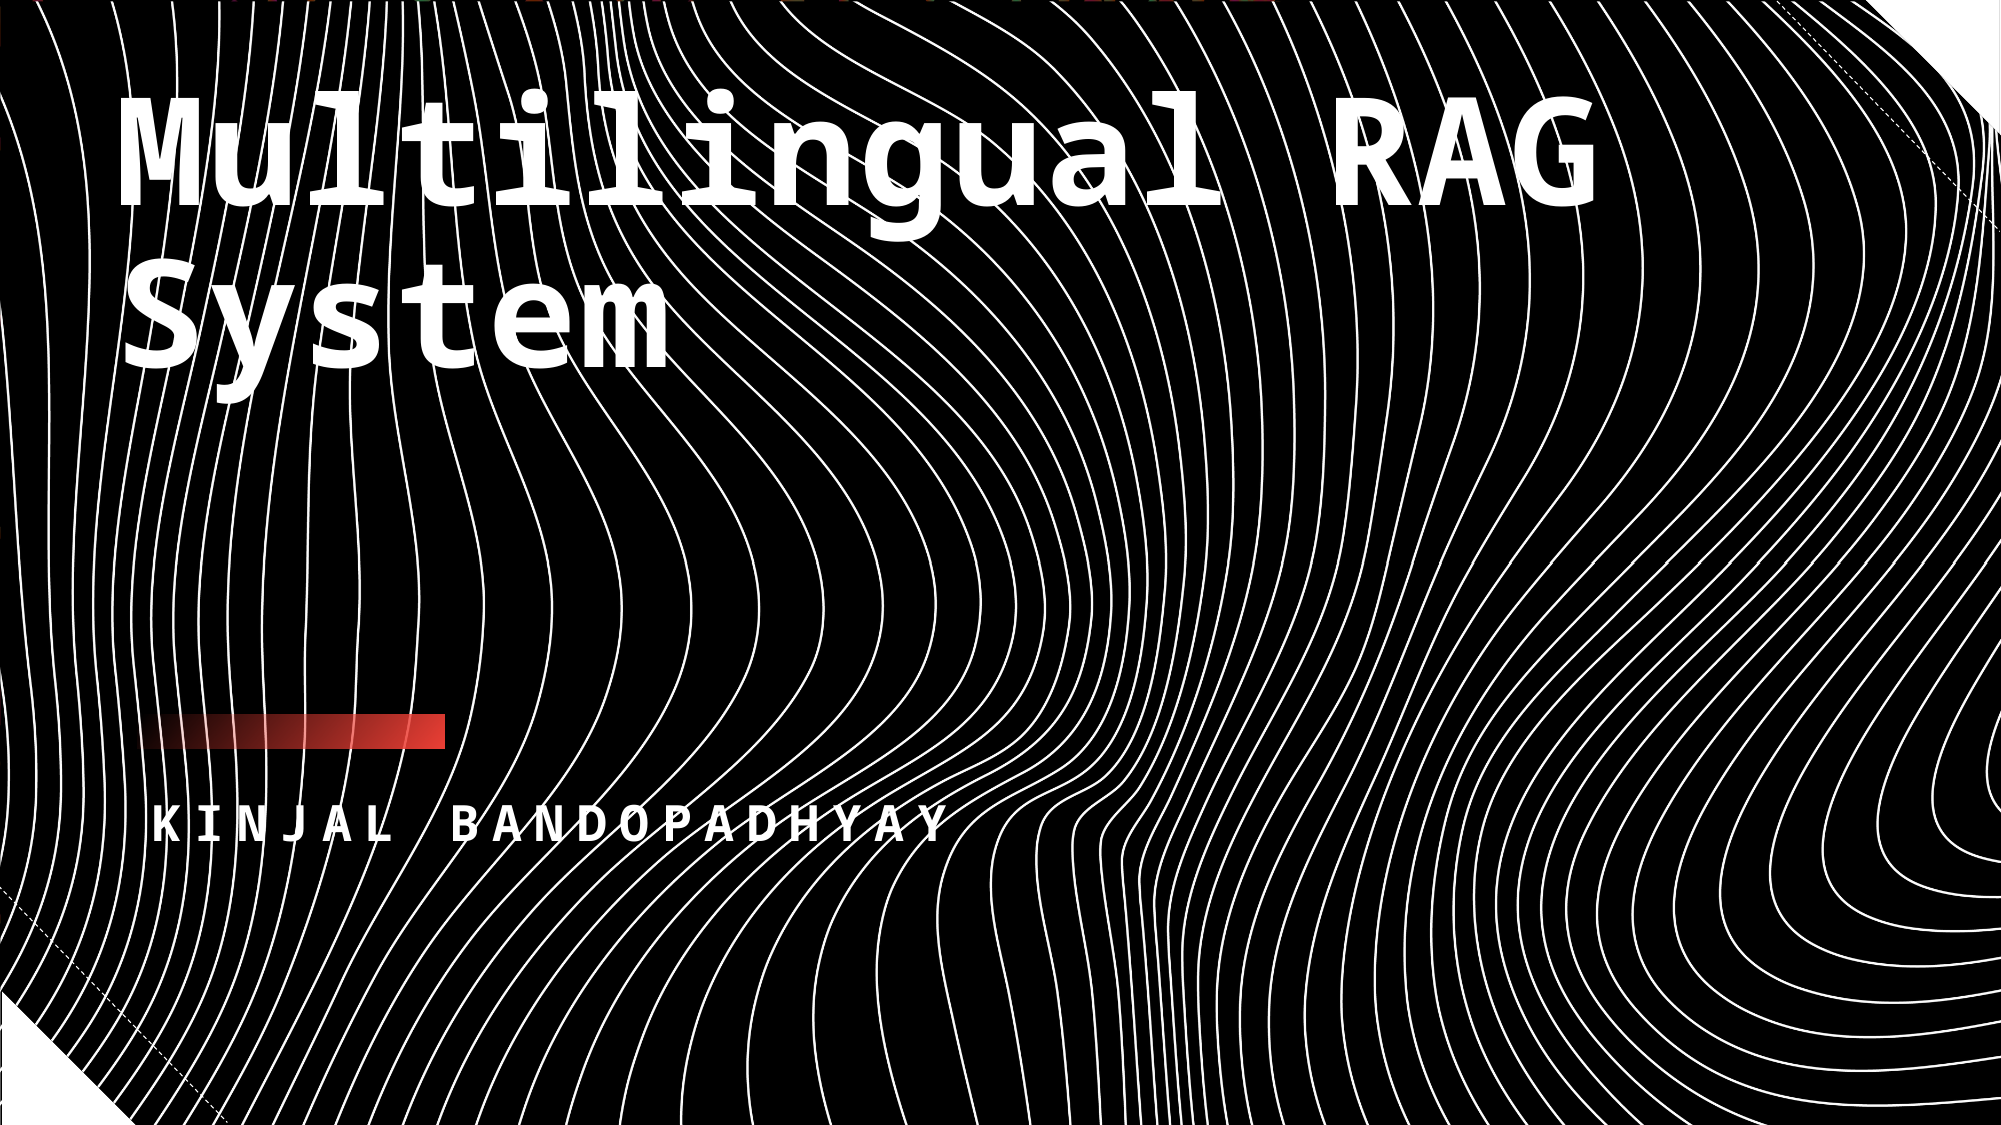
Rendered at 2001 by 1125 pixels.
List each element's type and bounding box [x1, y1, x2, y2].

picture [0, 0, 2001, 1125]
text_box [0, 885, 228, 1123]
text_box [1771, 0, 2000, 233]
